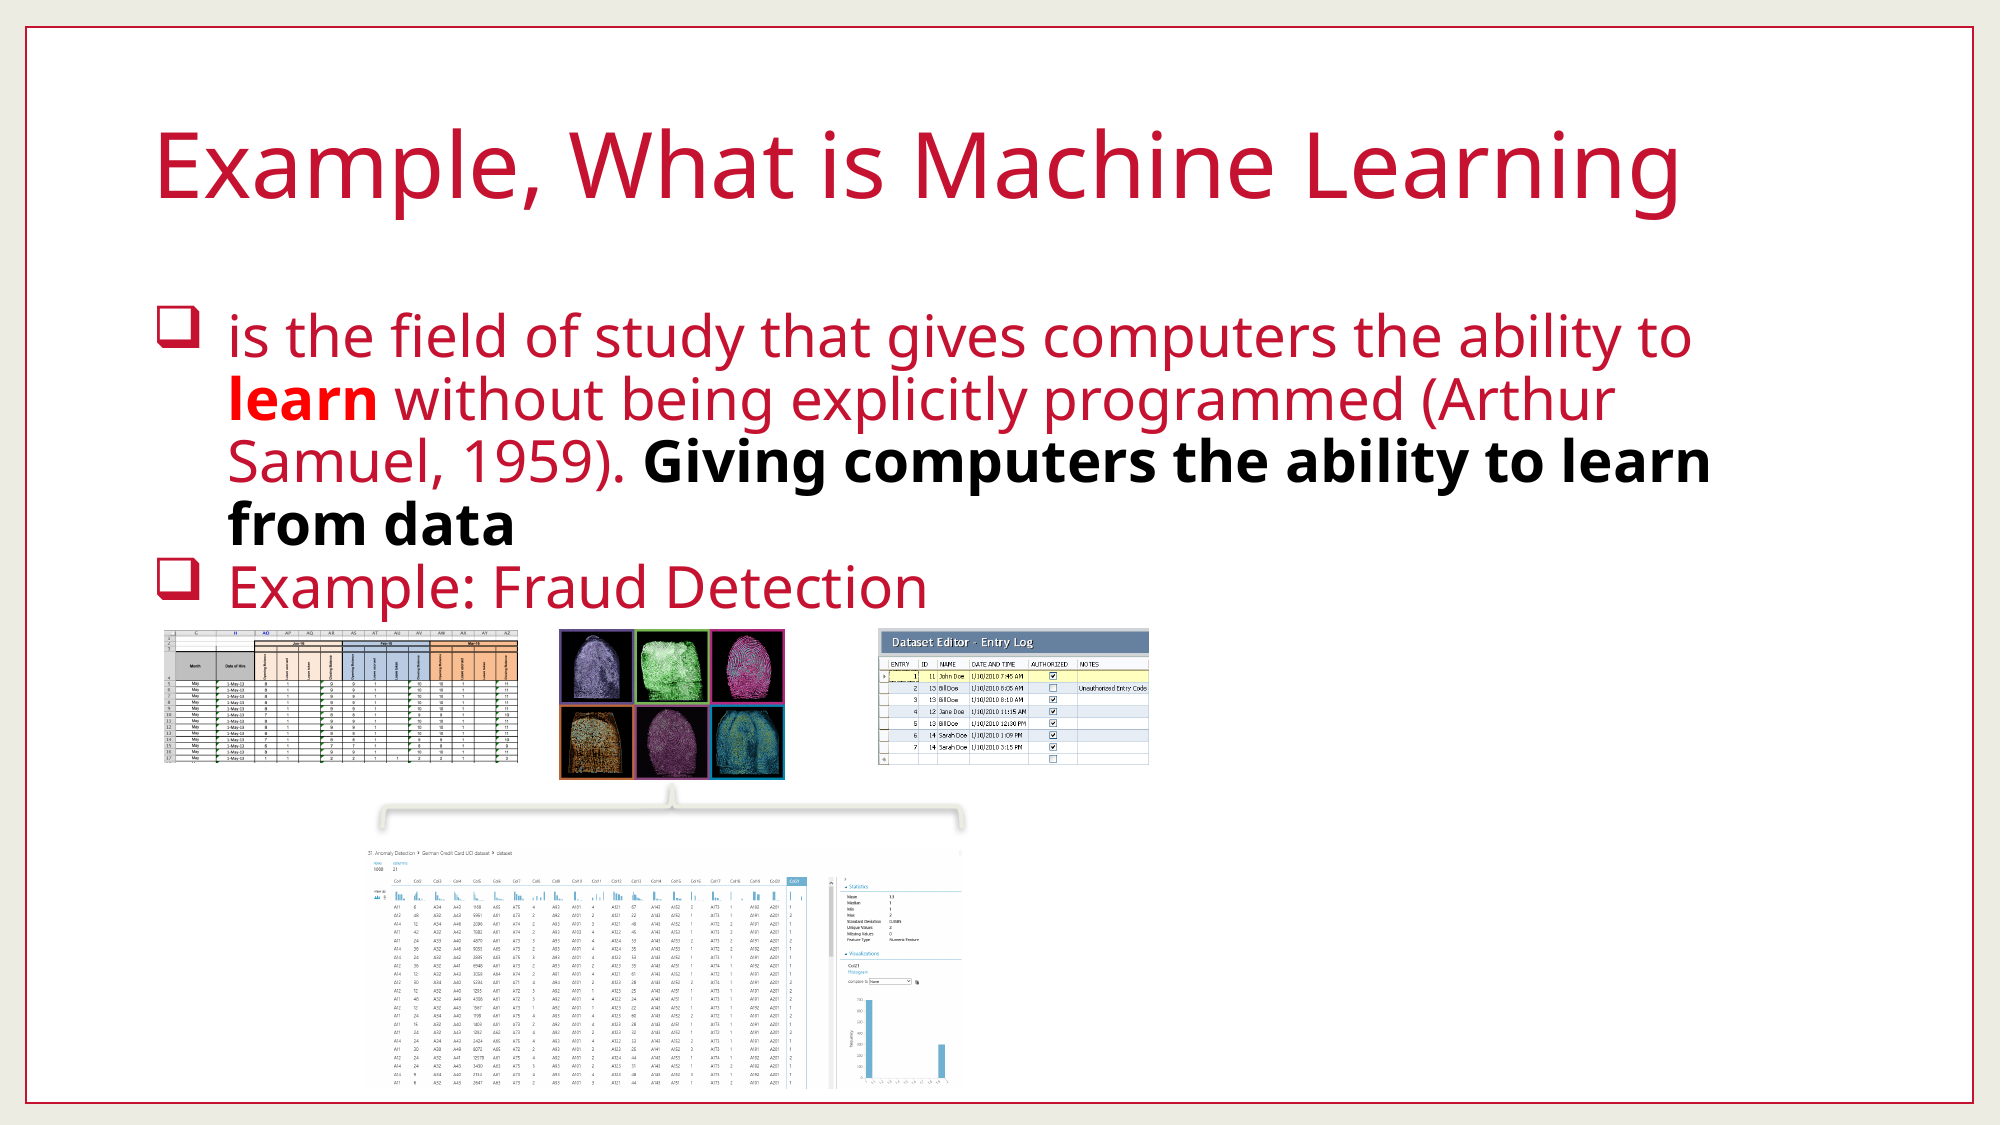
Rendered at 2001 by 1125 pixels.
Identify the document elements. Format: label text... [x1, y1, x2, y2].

title Example, What is Machine Learning [137, 59, 1863, 278]
picture [366, 848, 962, 1090]
picture [164, 629, 519, 763]
picture [878, 628, 1149, 765]
picture [559, 629, 785, 780]
picture [713, 708, 782, 776]
list is the field of study that gives computers the ability to learn without being explicitly programmed (Arthur Samuel, 1959). Giving computers the ability to learn from data Example: Fraud Detection [137, 299, 1863, 1014]
text_box [380, 787, 964, 829]
